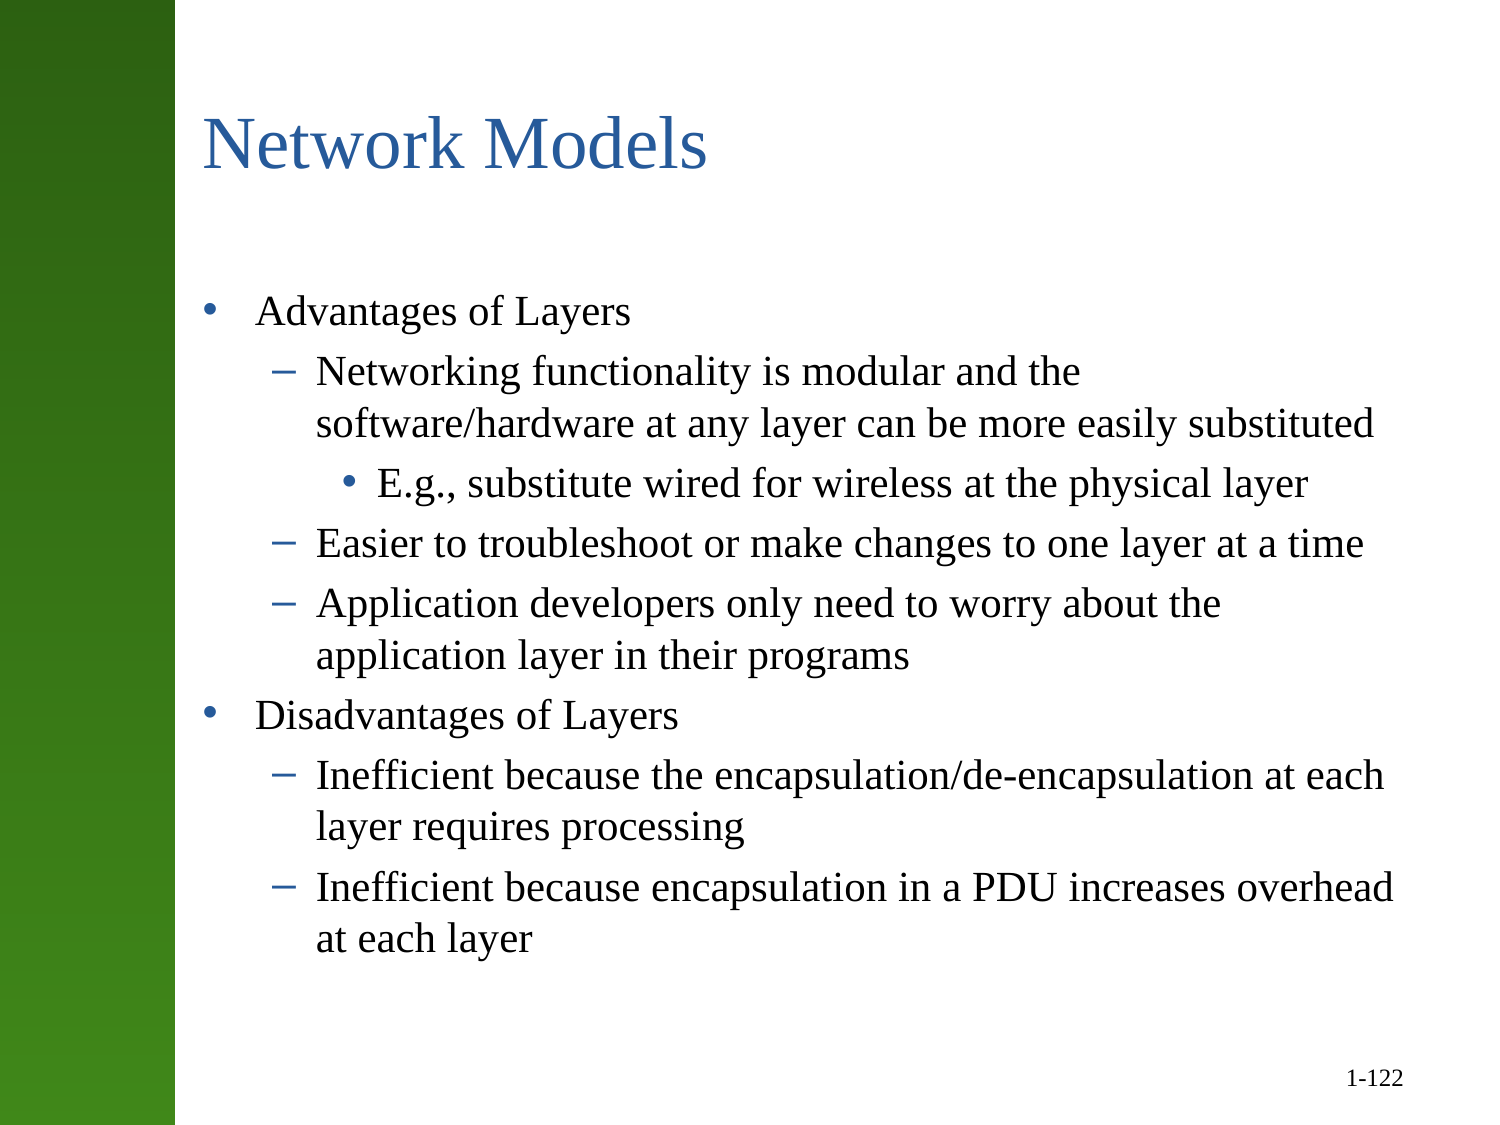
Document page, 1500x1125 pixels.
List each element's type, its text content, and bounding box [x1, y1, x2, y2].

title Network Models [187, 45, 1450, 233]
list Advantages of Layers Networking functionality is modular and the software/hardware at any layer can be more easily substituted E.g., substitute wired for wireless at the physical layer Easier to troubleshoot or make changes to one layer at a time Application developers only need to worry about the application layer in their programs Disadvantages of Layers Inefficient because the encapsulation/de-encapsulation at each layer requires processing Inefficient because encapsulation in a PDU increases overhead at each layer [187, 275, 1417, 1013]
